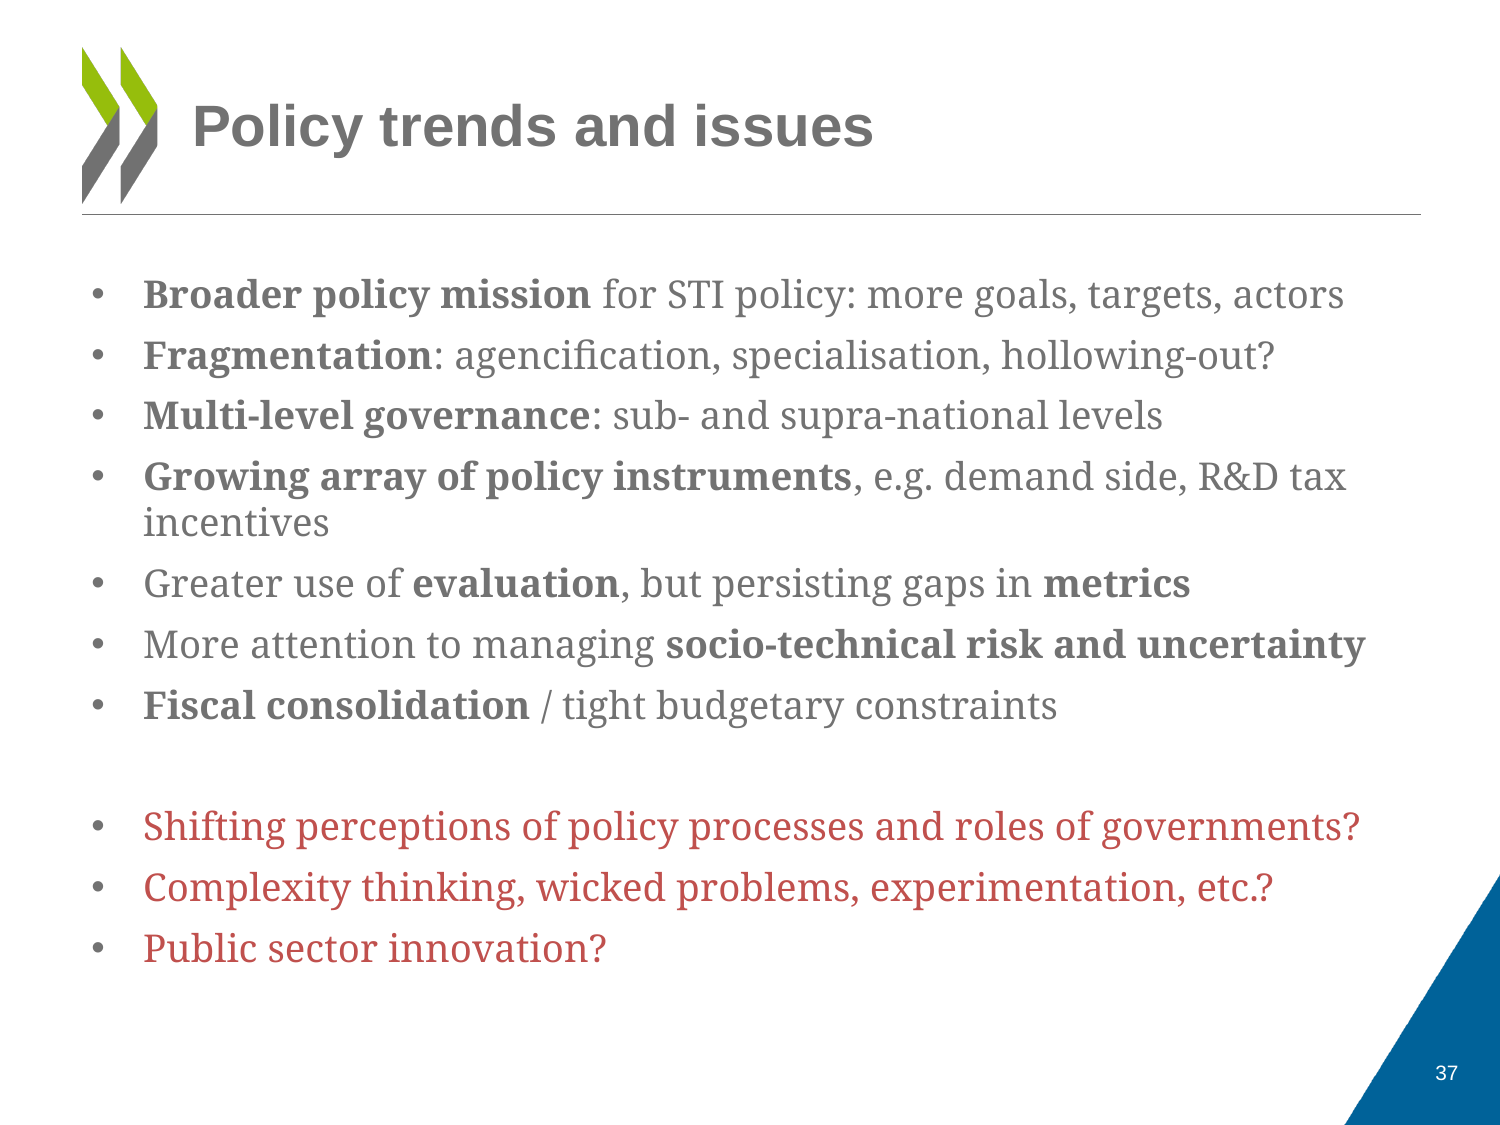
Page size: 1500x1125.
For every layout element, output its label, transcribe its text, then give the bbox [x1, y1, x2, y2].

title Policy trends and issues [177, 38, 1394, 207]
list Broader policy mission for STI policy: more goals, targets, actors Fragmentation: agencification, specialisation, hollowing-out? Multi-level governance: sub- and supra-national levels Growing array of policy instruments, e.g. demand side, R&D tax incentives Greater use of evaluation, but persisting gaps in metrics More attention to managing socio-technical risk and uncertainty Fiscal consolidation / tight budgetary constraints Shifting perceptions of policy processes and roles of governments? Complexity thinking, wicked problems, experimentation, etc.? Public sector innovation? [76, 262, 1425, 1052]
picture [1344, 874, 1500, 1125]
slide_number 37 [1417, 1051, 1474, 1092]
